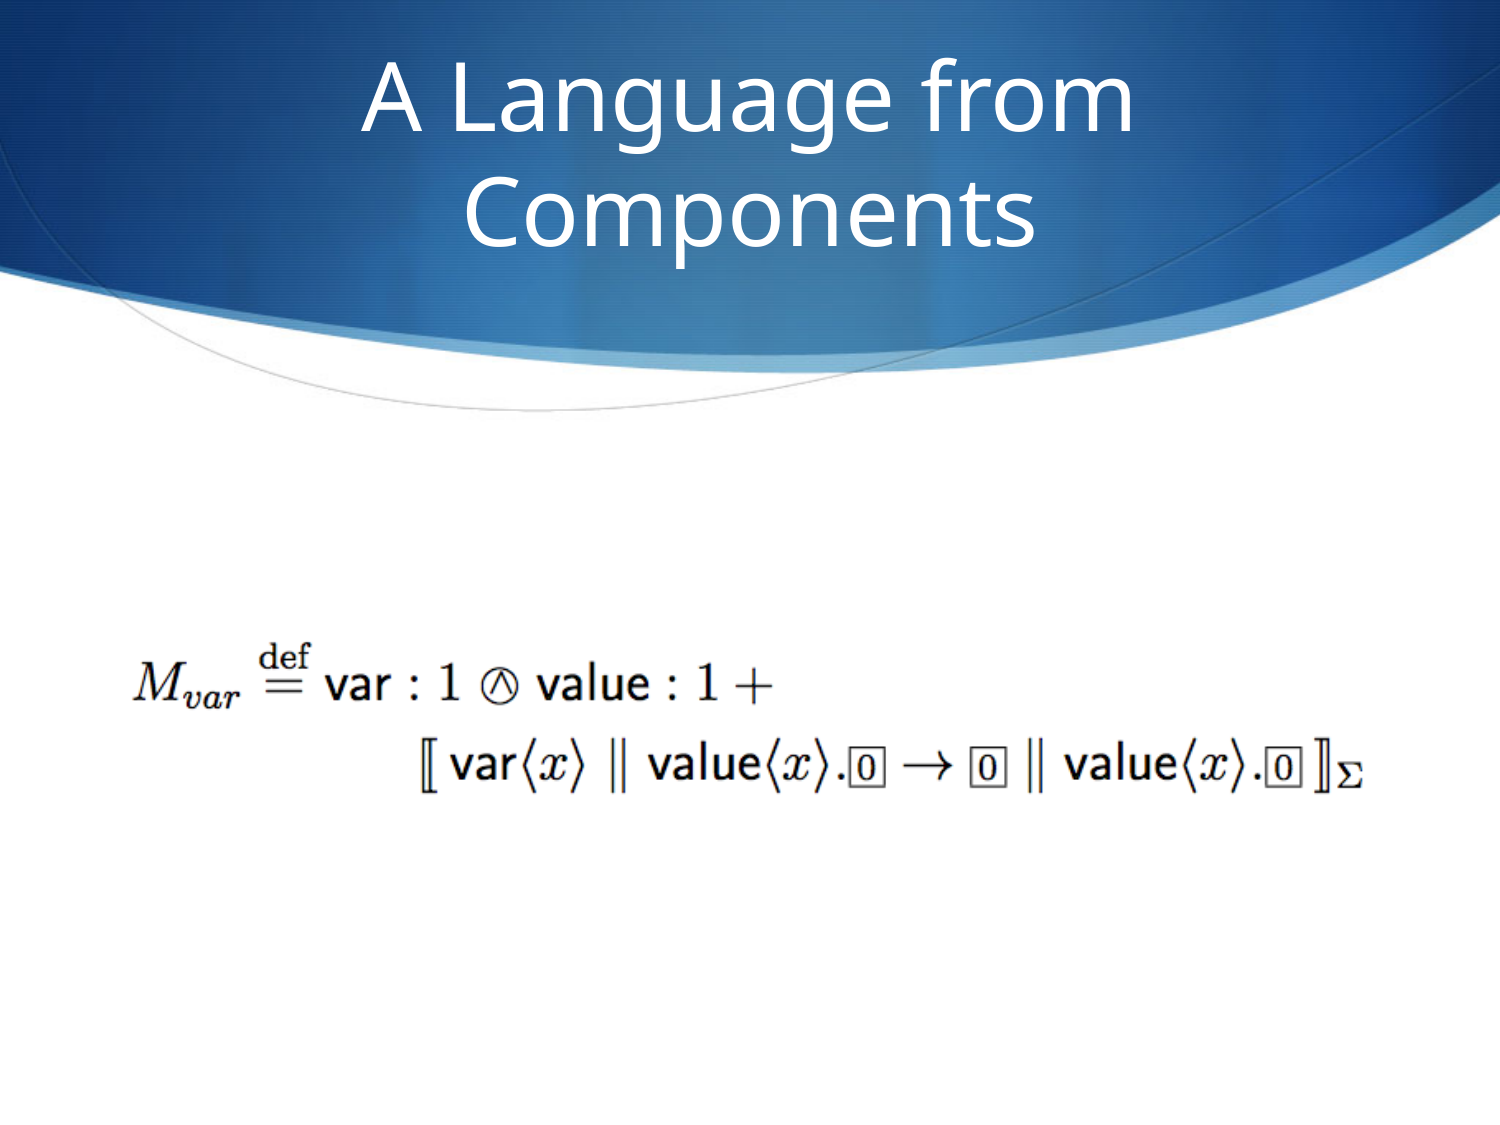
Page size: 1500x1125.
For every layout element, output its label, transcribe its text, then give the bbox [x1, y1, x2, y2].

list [120, 453, 1379, 991]
picture [0, 0, 1500, 1125]
title A Language from Components [75, 56, 1425, 245]
